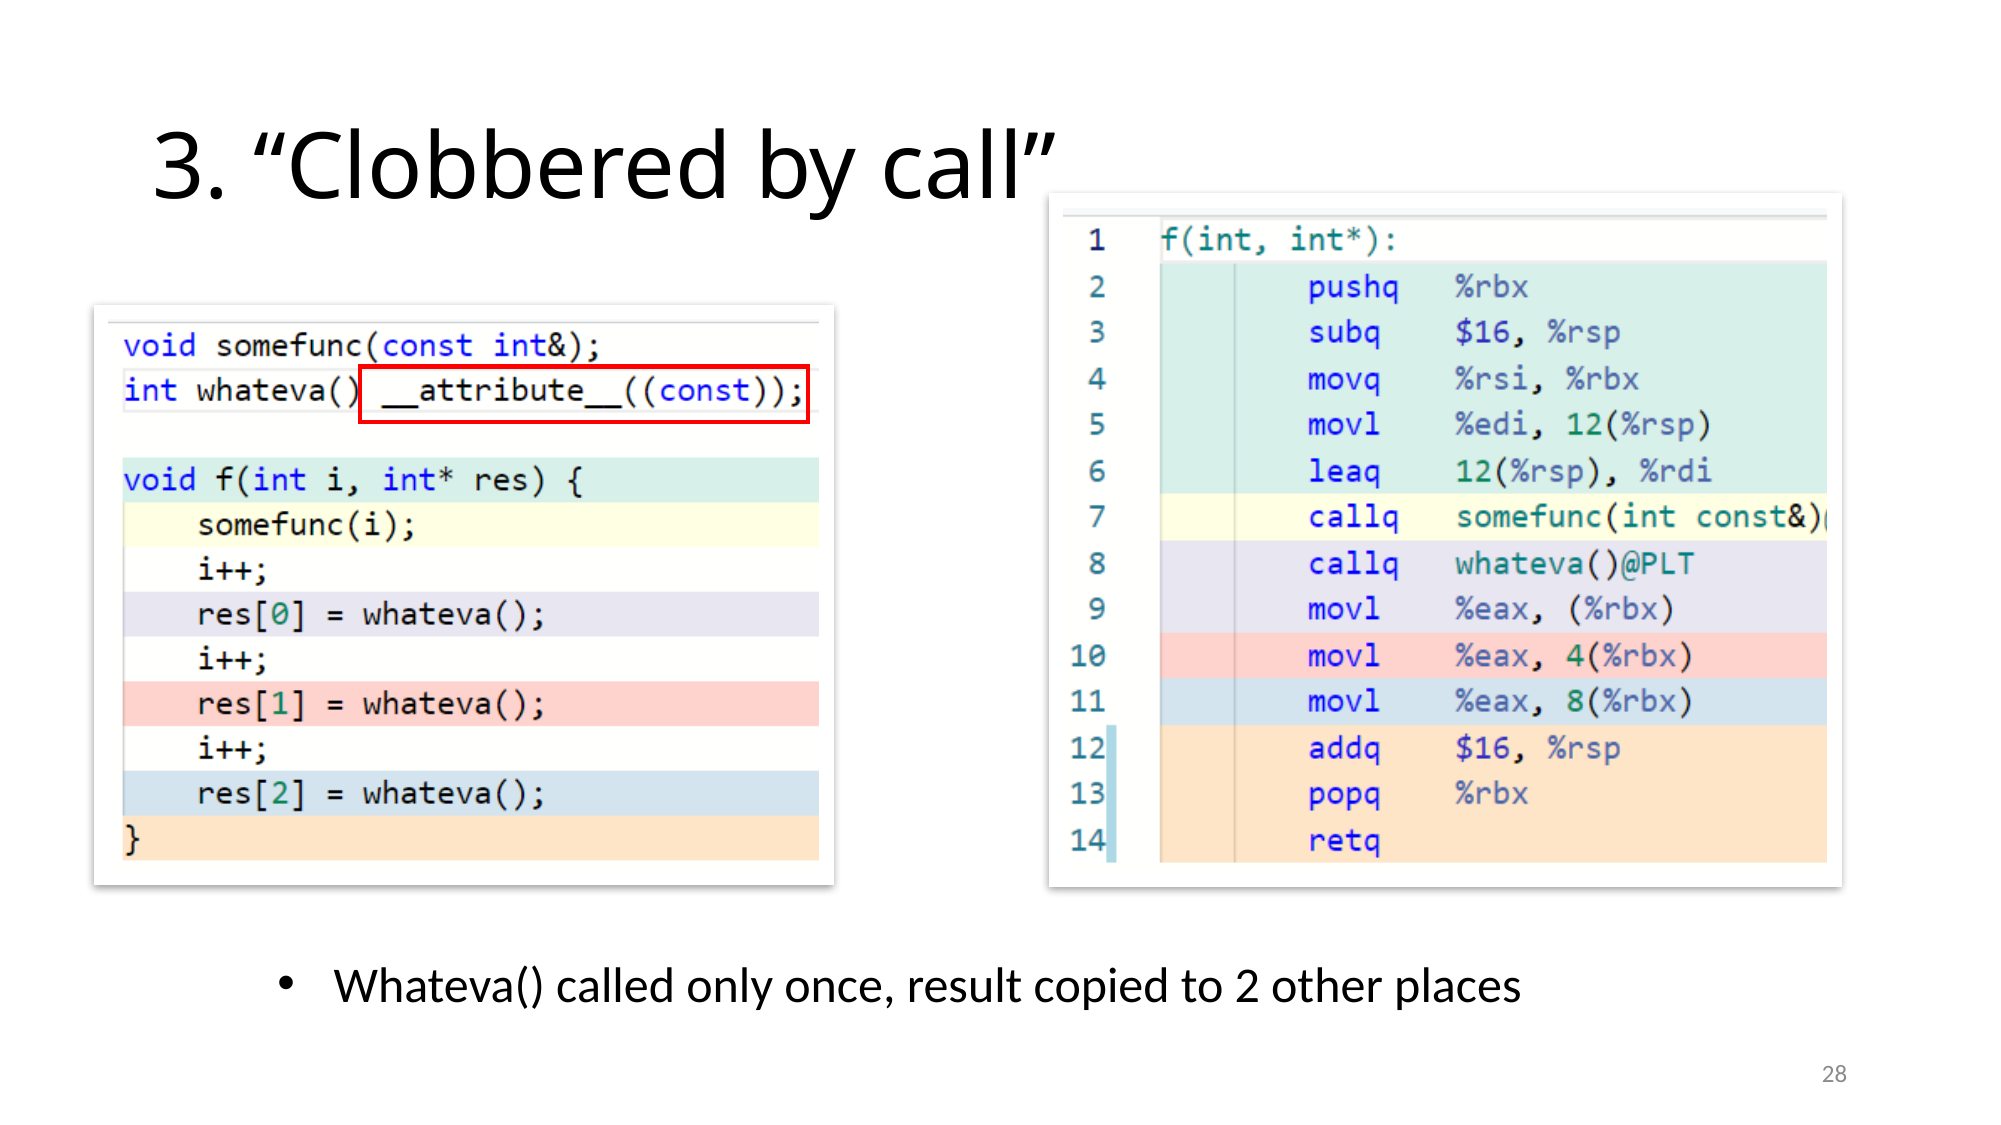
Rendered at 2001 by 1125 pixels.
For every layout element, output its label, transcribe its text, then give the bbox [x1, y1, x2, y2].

picture [1063, 207, 1828, 873]
text_box Whateva() called only once, result copied to 2 other places [262, 944, 1605, 1020]
title 3. “Clobbered by call” [137, 59, 1863, 278]
picture [108, 319, 820, 871]
slide_number 28 [1412, 1042, 1863, 1103]
